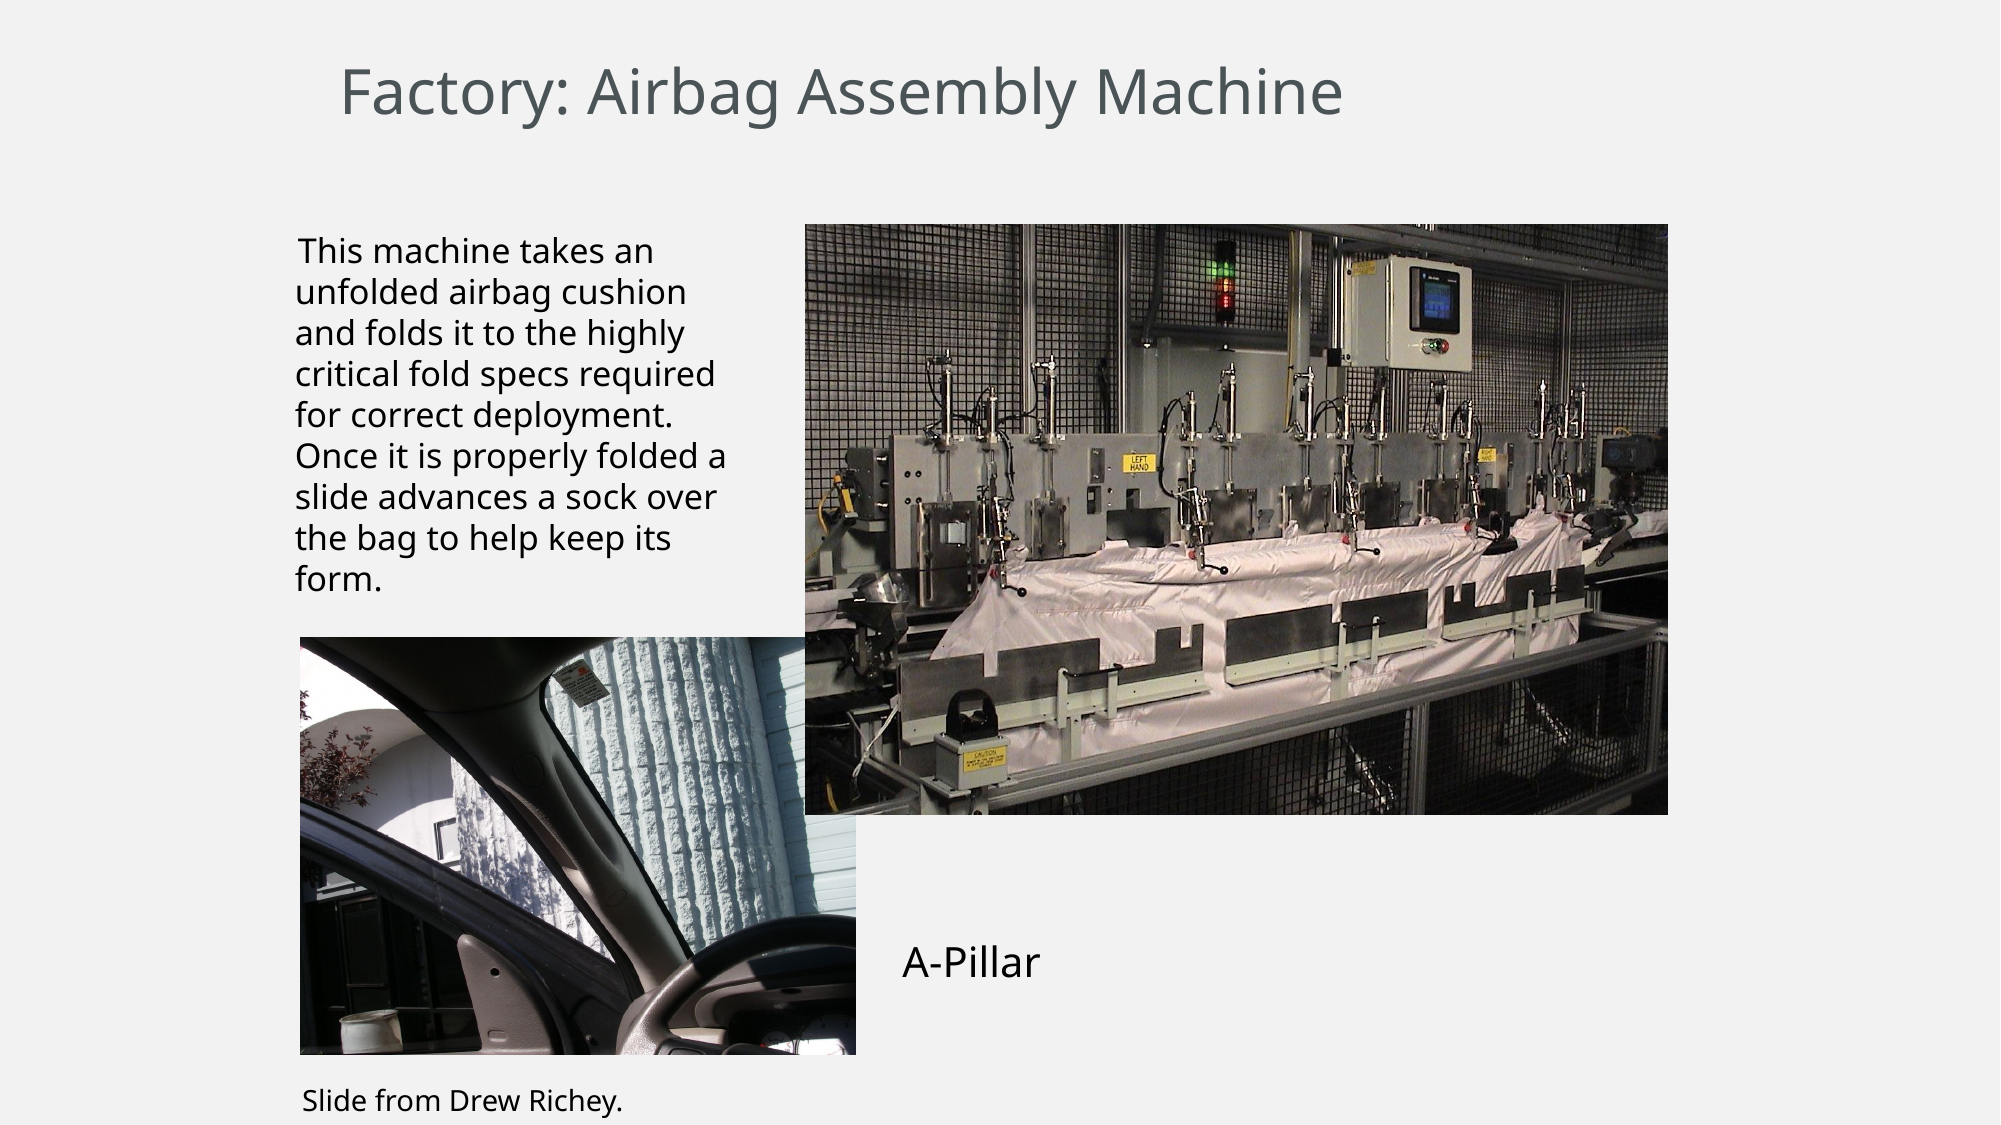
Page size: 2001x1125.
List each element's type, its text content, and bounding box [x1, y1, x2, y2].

text_box Factory: Airbag Assembly Machine [324, 45, 1675, 233]
text_box This machine takes an unfolded airbag cushion and folds it to the highly critical fold specs required for correct deployment. Once it is properly folded a slide advances a sock over the bag to help keep its form. [200, 221, 751, 610]
text_box A-Pillar [856, 928, 1541, 994]
picture [299, 224, 1668, 1055]
text_box Slide from Drew Richey. [287, 1074, 1043, 1125]
